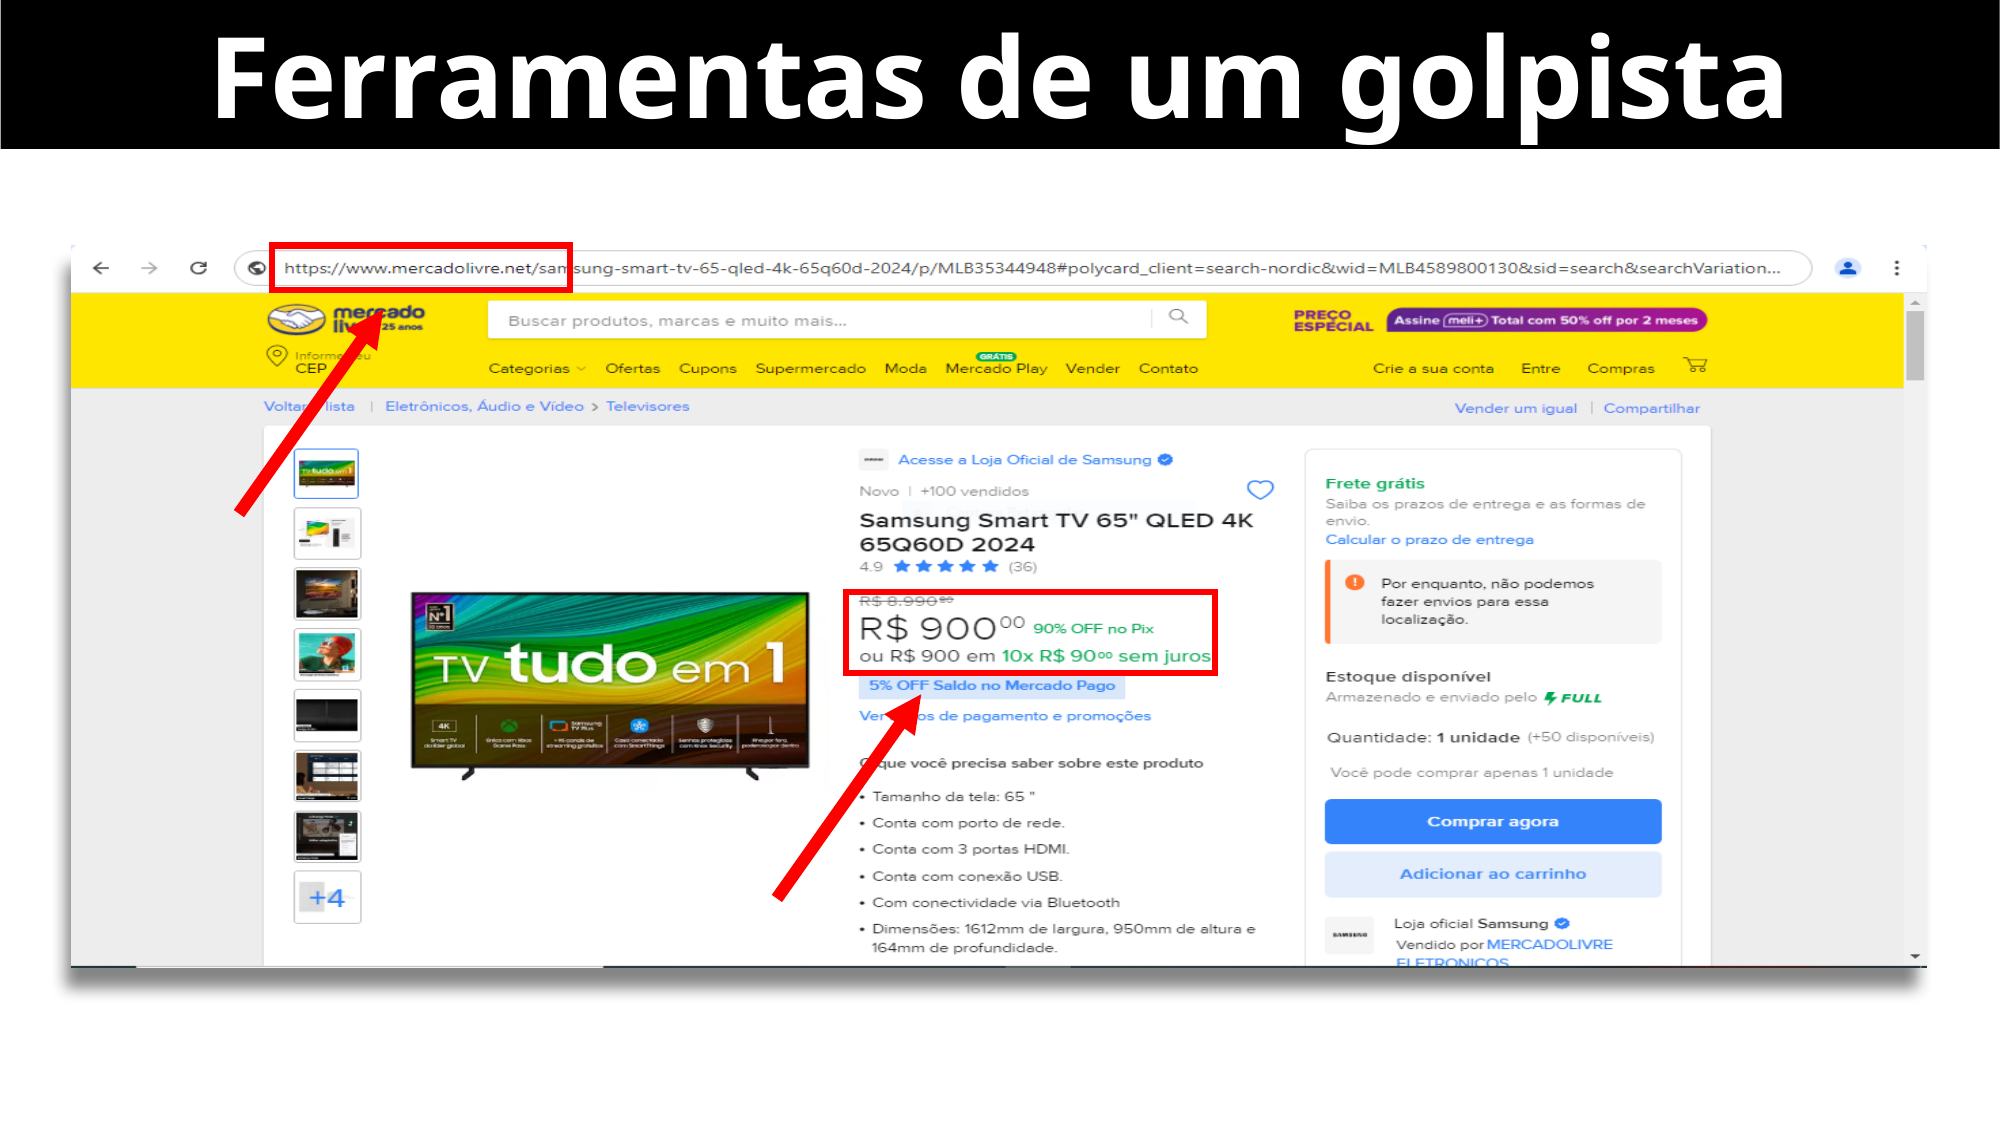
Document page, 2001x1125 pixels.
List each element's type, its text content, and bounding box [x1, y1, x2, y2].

text_box Ferramentas de um golpista [0, 0, 2000, 149]
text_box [71, 245, 1927, 969]
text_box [776, 694, 922, 899]
